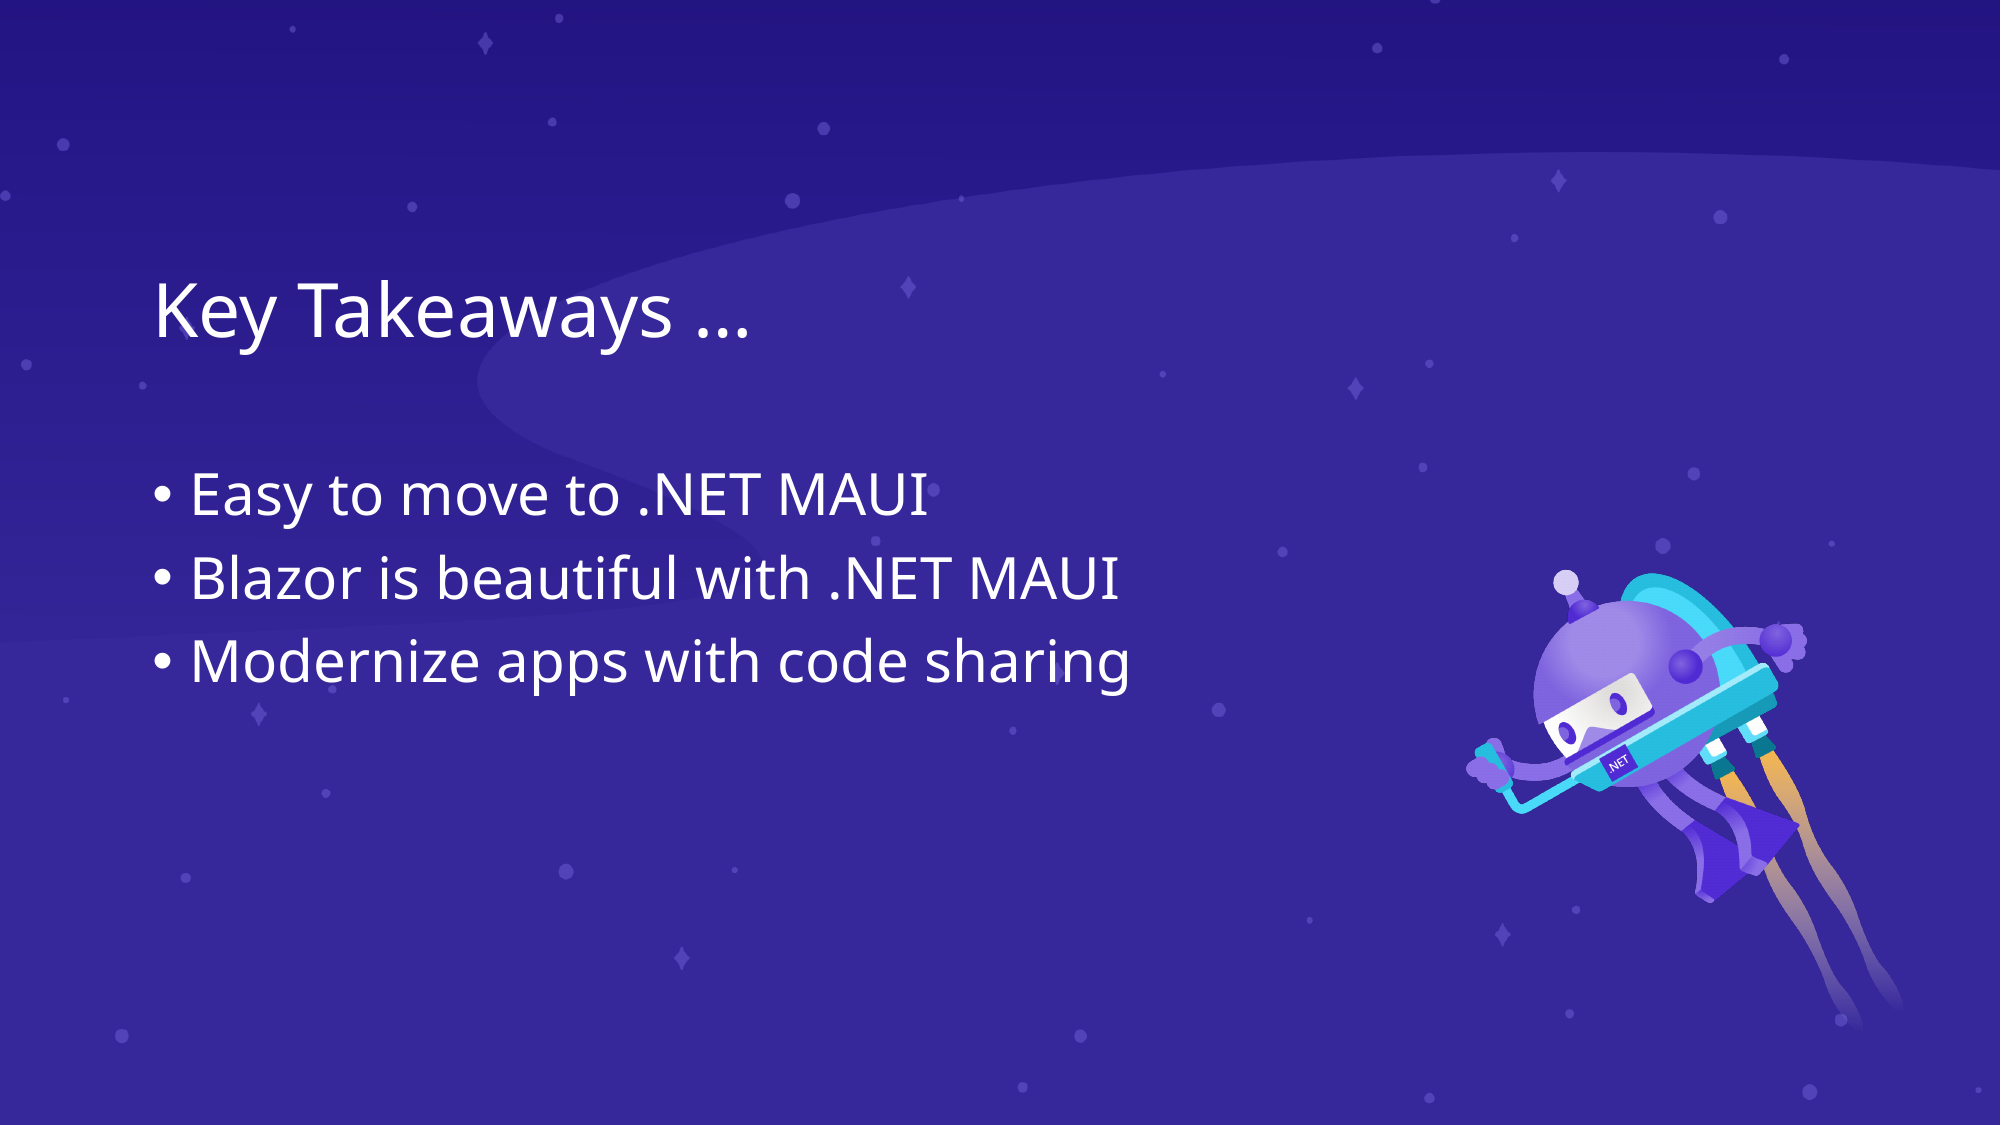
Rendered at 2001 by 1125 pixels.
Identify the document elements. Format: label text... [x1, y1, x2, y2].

picture [0, 0, 2000, 1125]
list Easy to move to .NET MAUI Blazor is beautiful with .NET MAUI Modernize apps with code sharing [137, 457, 1863, 891]
title Key Takeaways … [137, 258, 1863, 369]
